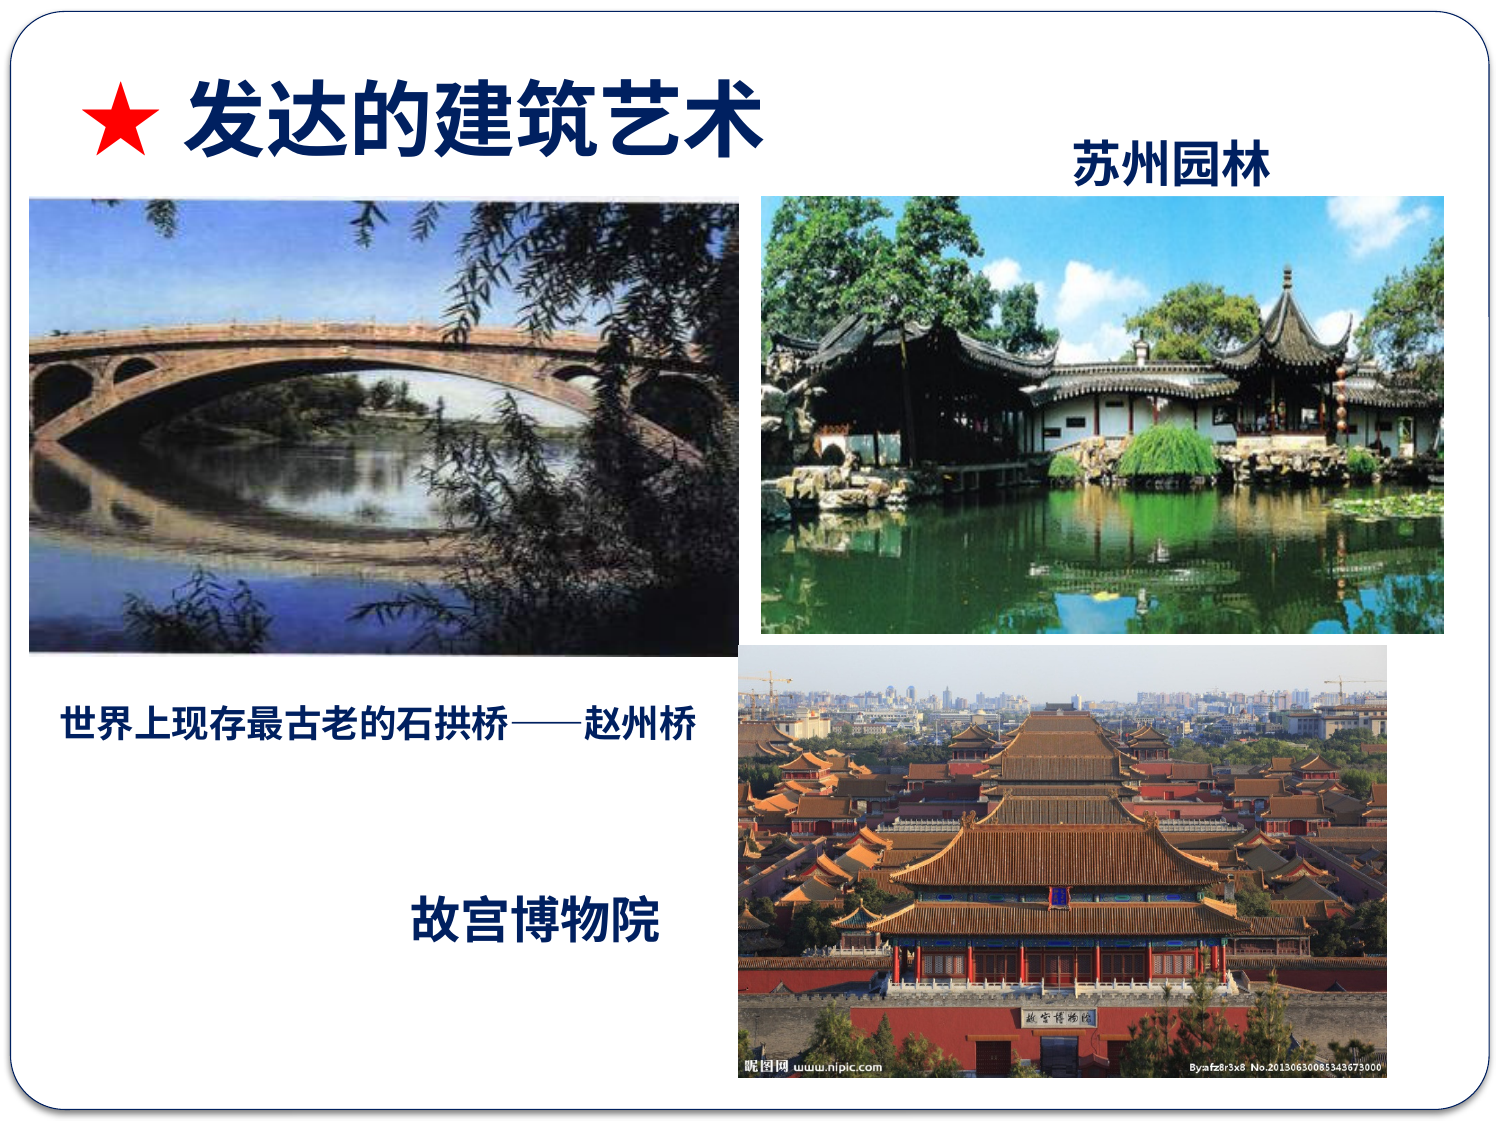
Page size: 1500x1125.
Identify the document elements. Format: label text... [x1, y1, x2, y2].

picture [761, 196, 1444, 634]
picture [29, 196, 1387, 1078]
text_box 故宫博物院 [395, 881, 714, 976]
text_box 苏州园林 [1057, 125, 1306, 194]
title ★发达的建筑艺术 [64, 42, 1331, 182]
text_box 世界上现存最古老的石拱桥——赵州桥 [41, 692, 715, 753]
